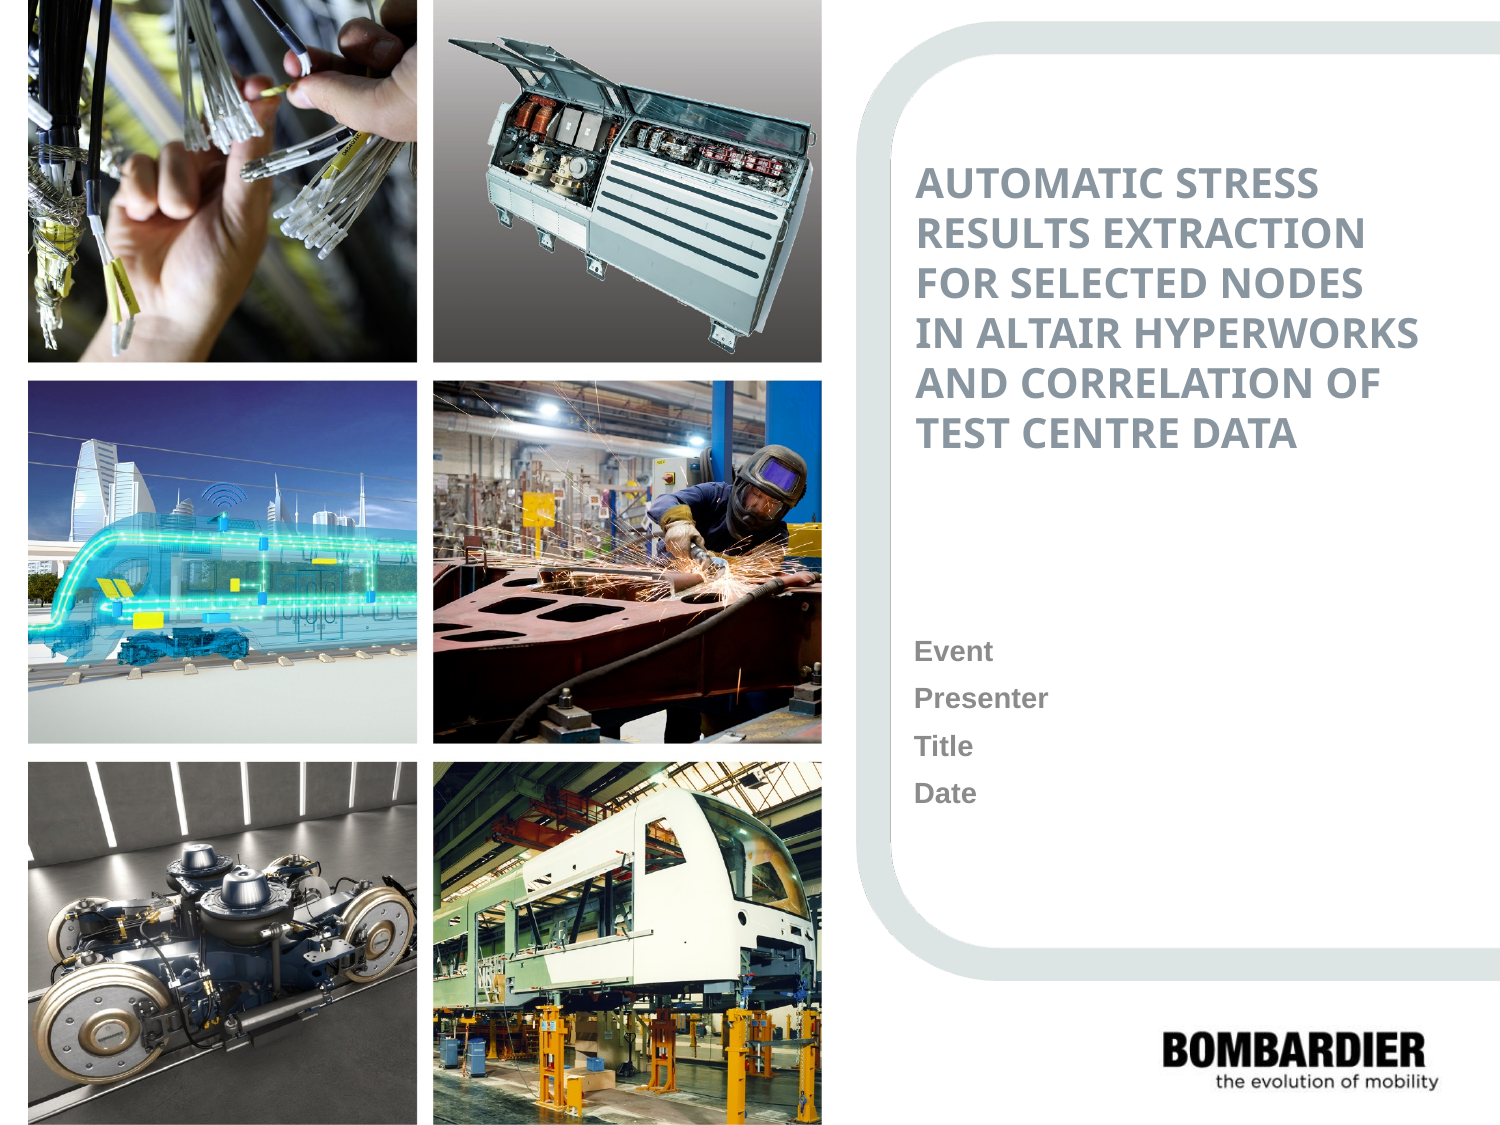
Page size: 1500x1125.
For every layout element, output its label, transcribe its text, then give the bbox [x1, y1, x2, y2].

picture [28, 0, 822, 1125]
picture [856, 21, 1500, 981]
title AUTOMATIC STRESS RESULTS EXTRACTION FOR SELECTED NODES IN ALTAIR HYPERWORKS AND CORRELATION OF TEST CENTRE DATA [915, 137, 1436, 528]
picture [1116, 998, 1500, 1122]
subtitle Event Presenter Title Date [913, 557, 1434, 932]
